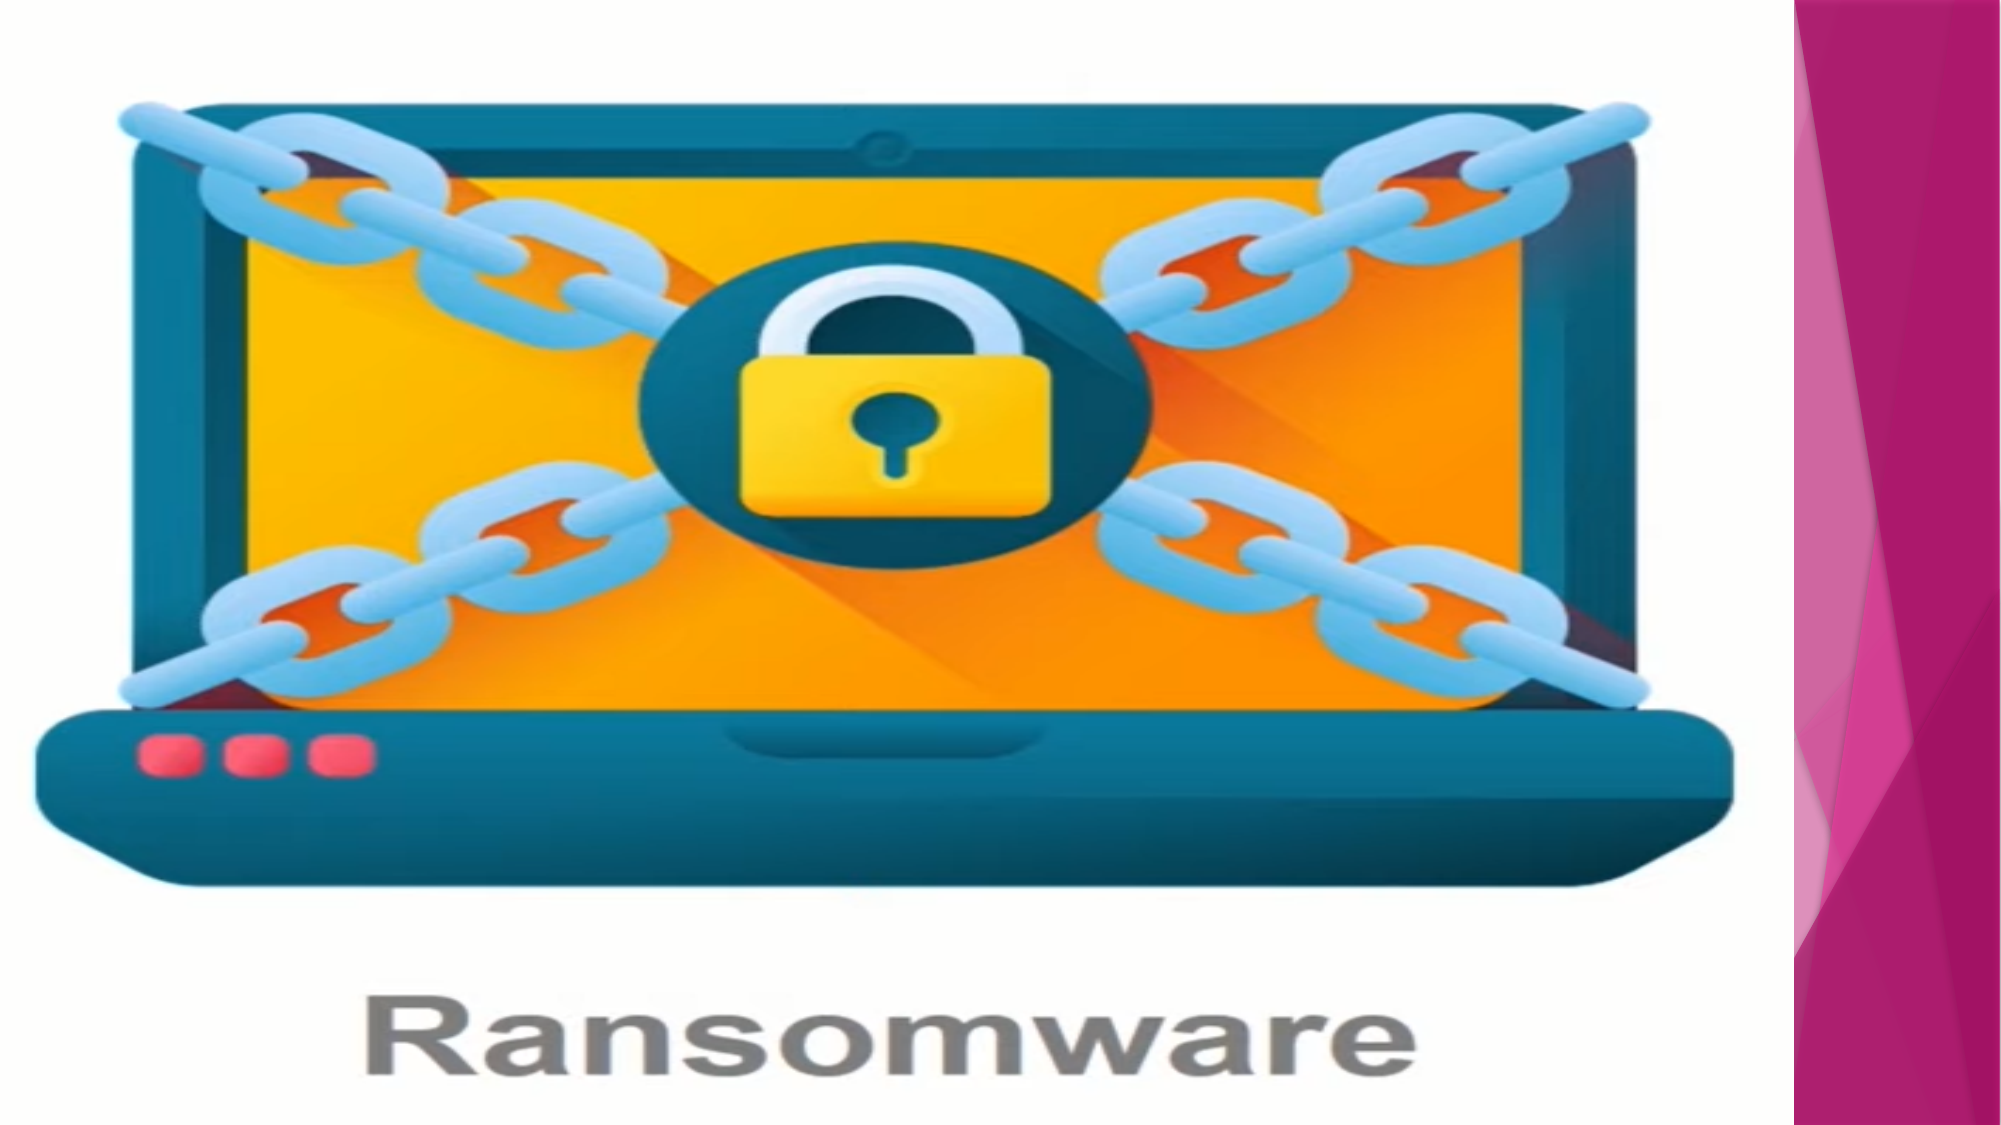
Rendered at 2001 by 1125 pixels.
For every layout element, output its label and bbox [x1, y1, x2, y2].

picture [0, 0, 1794, 1125]
